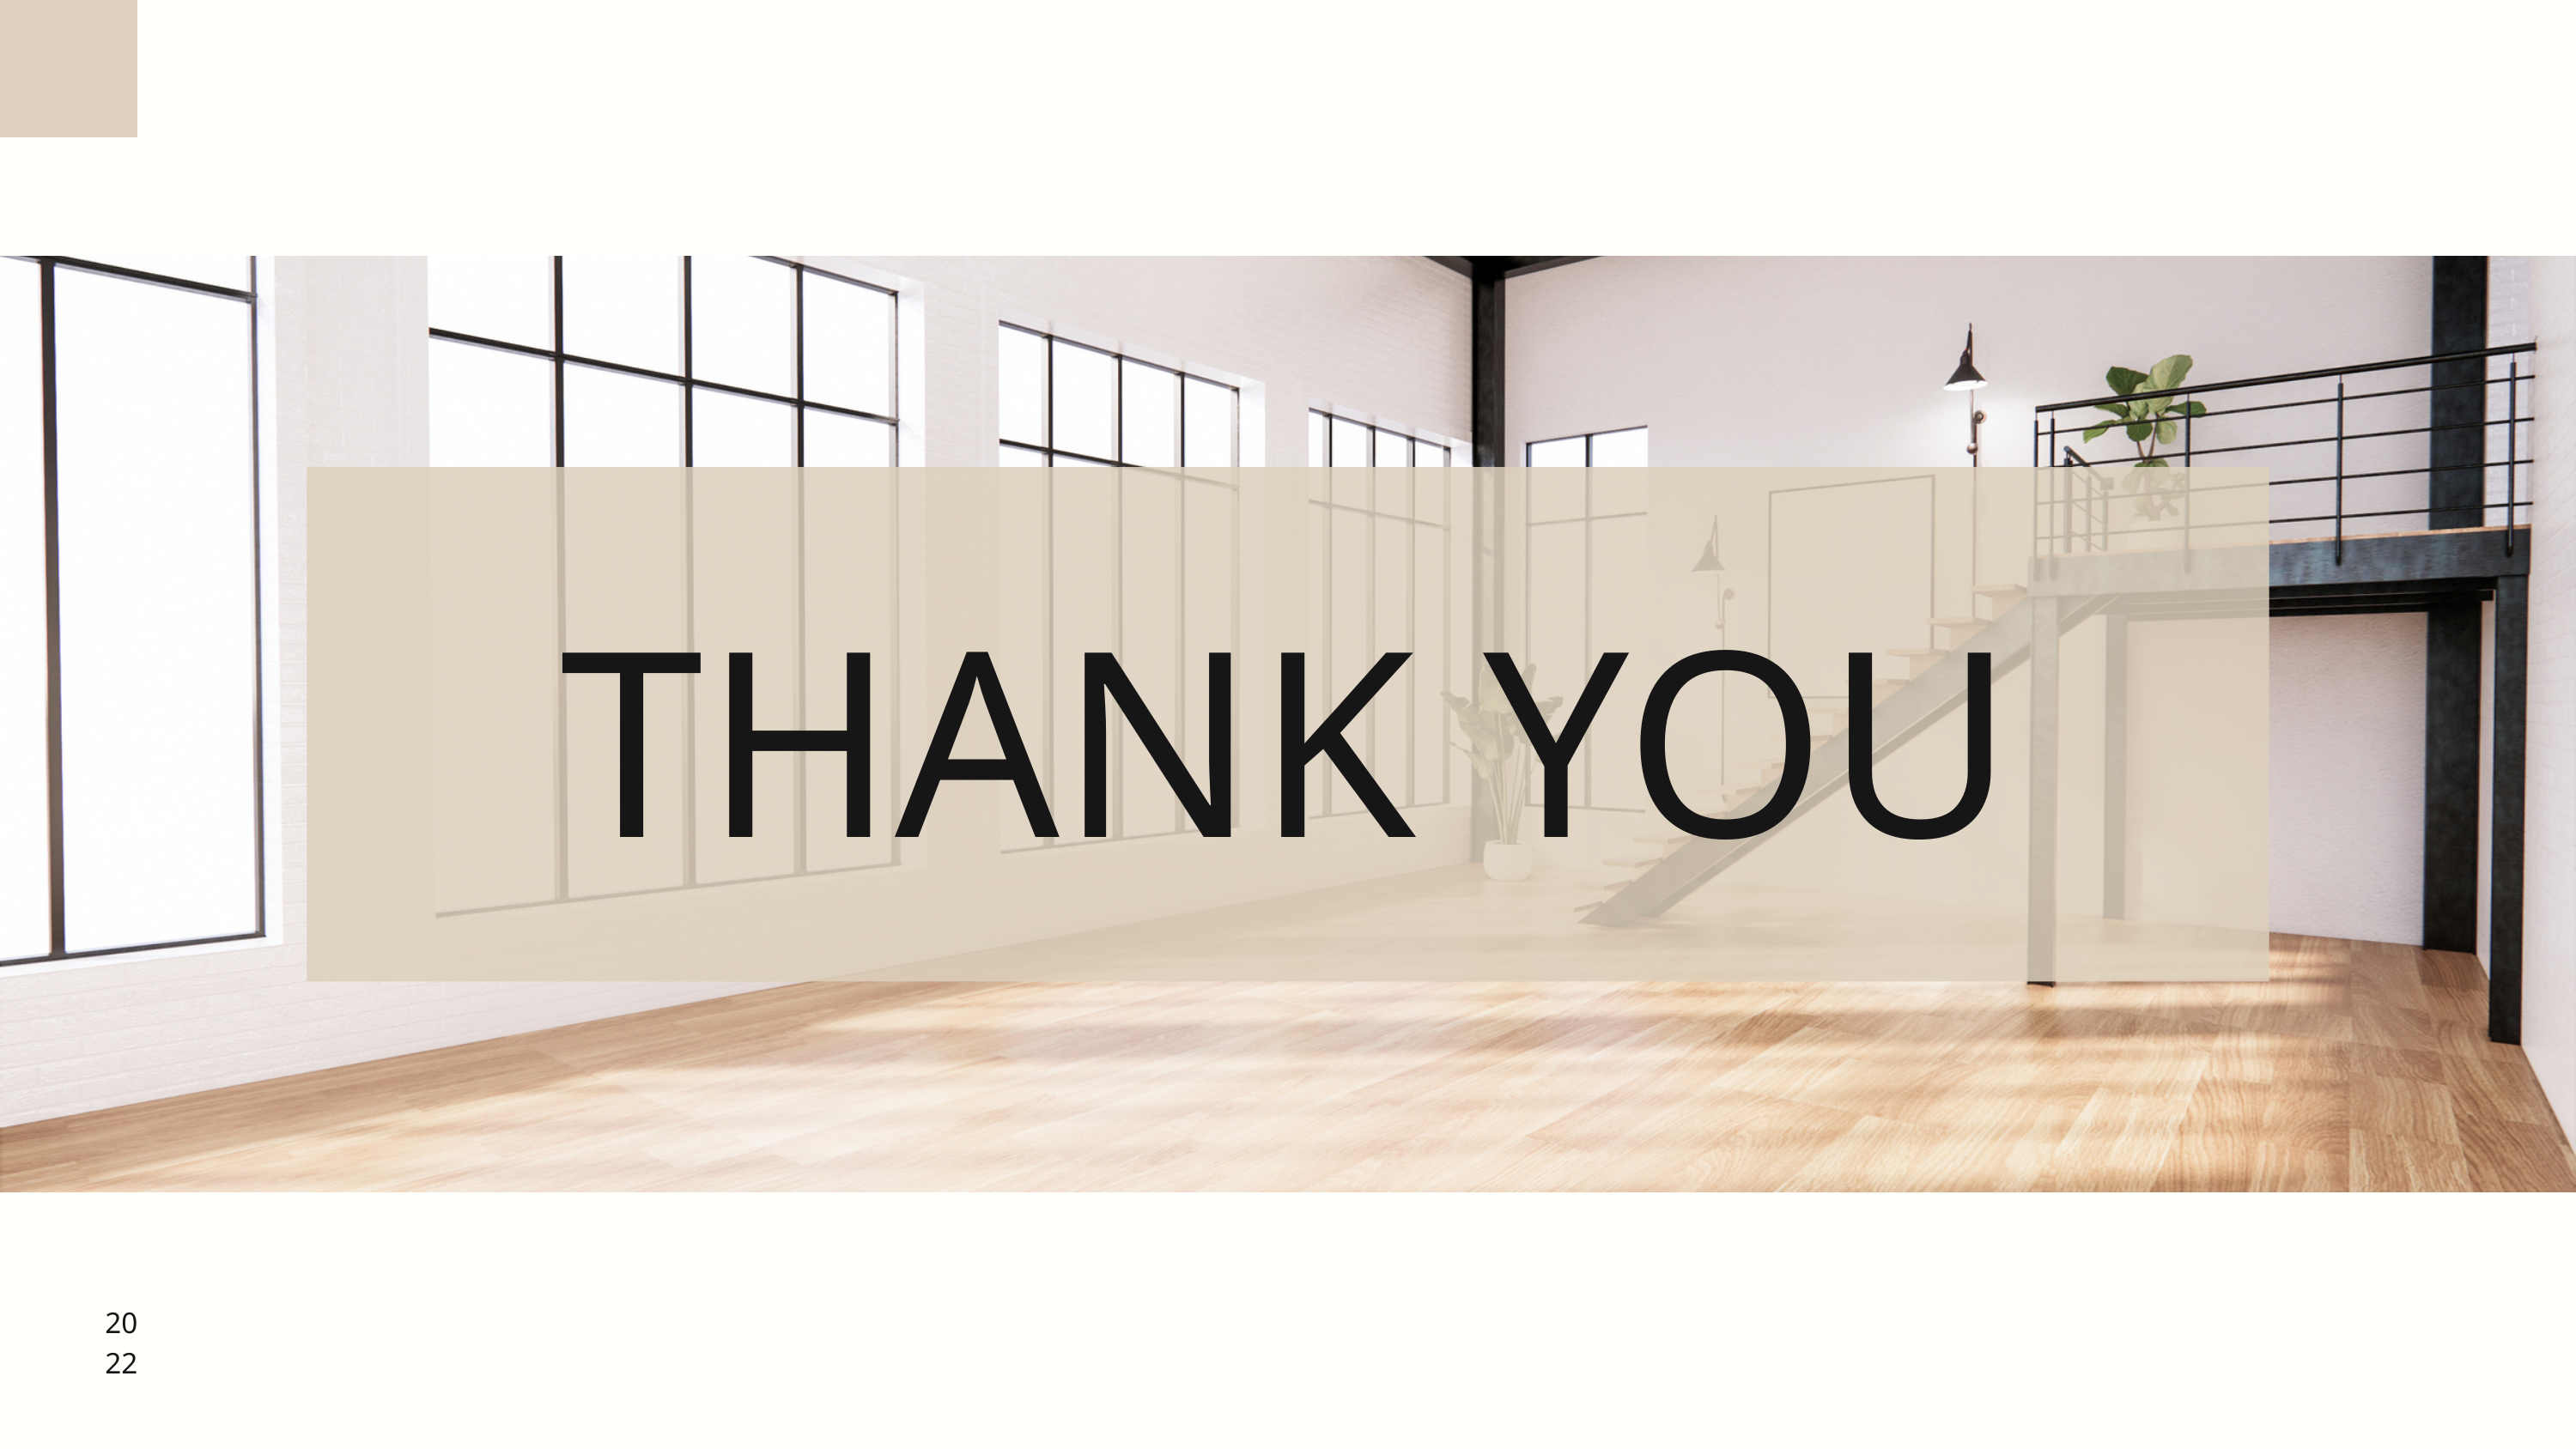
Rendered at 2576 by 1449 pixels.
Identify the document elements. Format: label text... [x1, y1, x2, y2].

text_box 20 22 [60, 1299, 138, 1380]
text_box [0, 0, 138, 138]
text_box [307, 466, 2269, 982]
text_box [0, 256, 2576, 1193]
